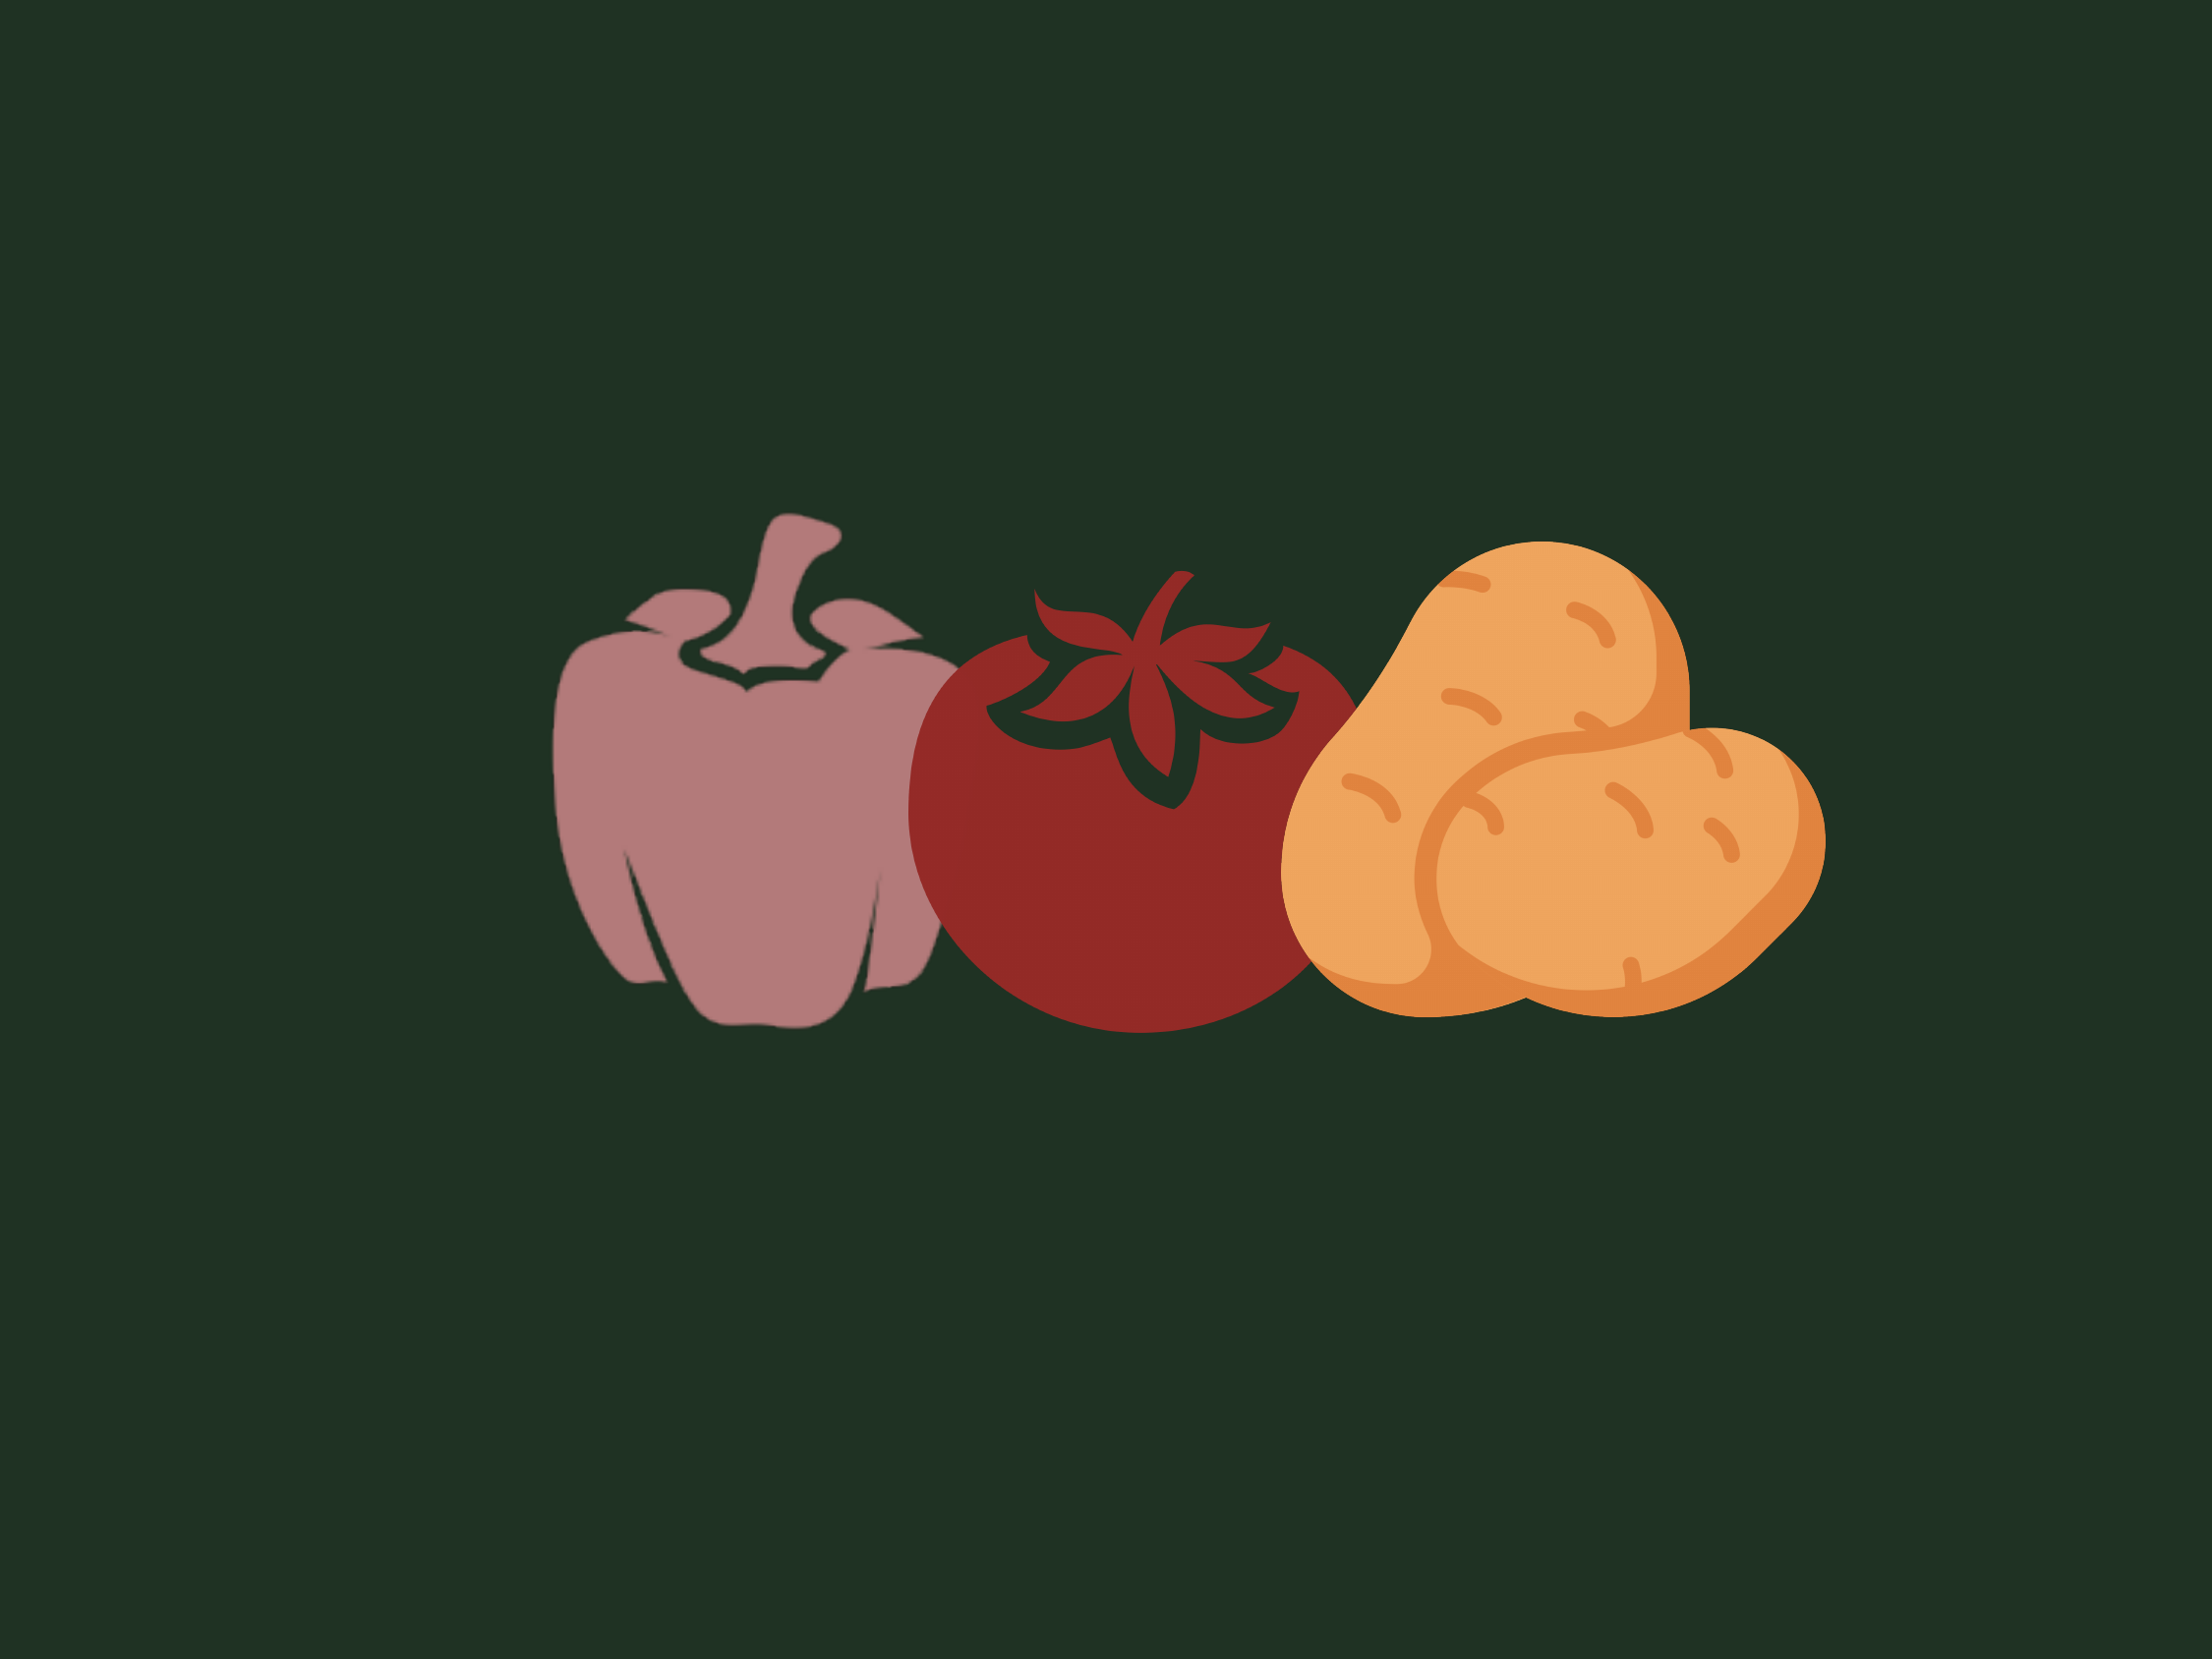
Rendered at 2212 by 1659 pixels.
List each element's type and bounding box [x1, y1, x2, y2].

picture [463, 468, 1826, 1076]
